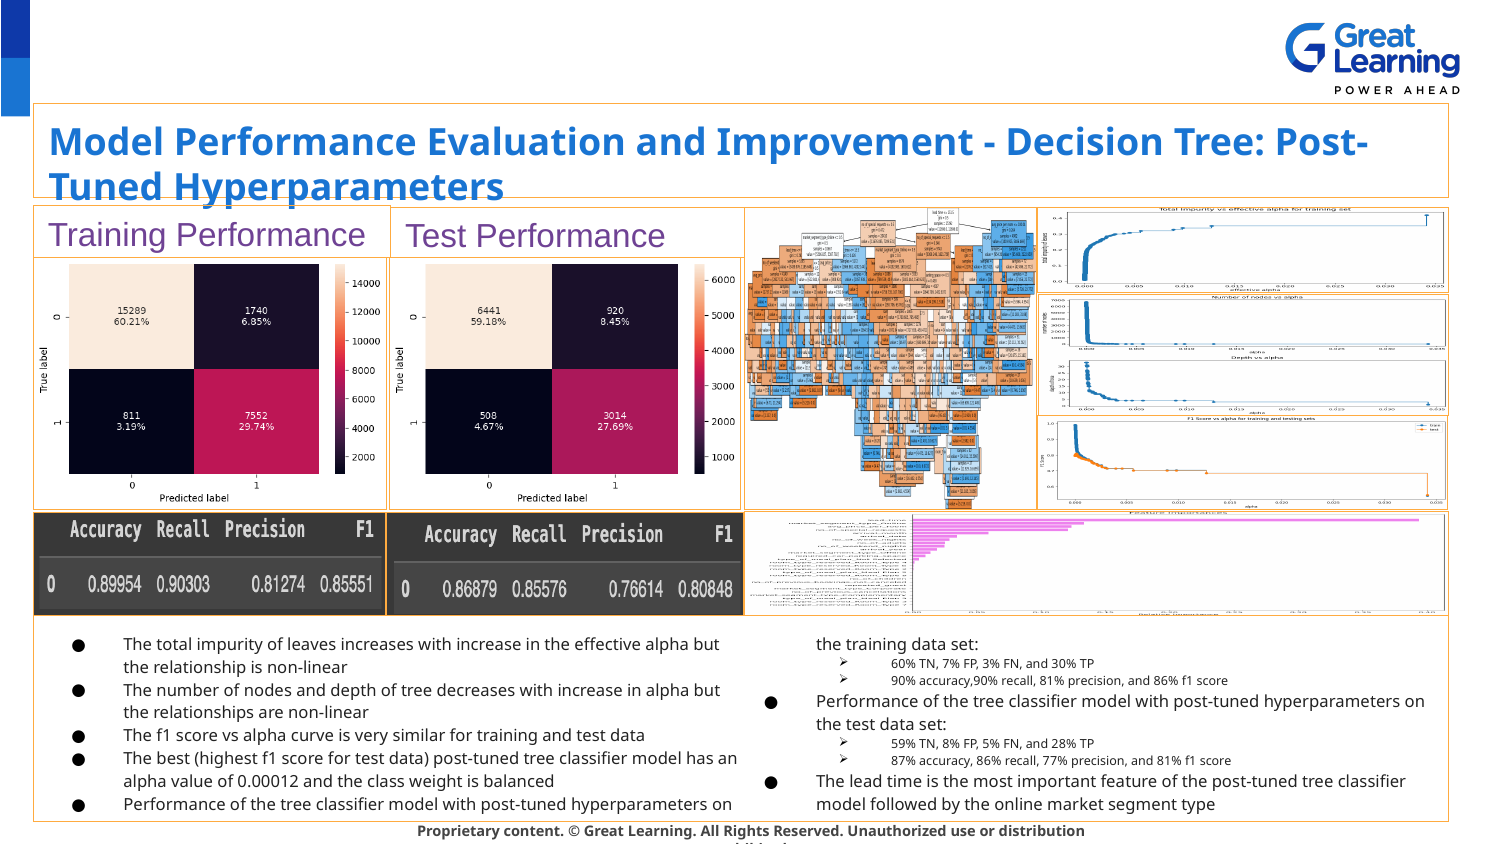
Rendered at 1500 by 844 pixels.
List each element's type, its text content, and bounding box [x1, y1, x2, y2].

text_box Training Performance [33, 205, 391, 256]
picture [32, 206, 1450, 616]
picture [1258, 11, 1487, 106]
picture [32, 257, 388, 510]
text_box Test Performance [390, 207, 741, 255]
list The total impurity of leaves increases with increase in the effective alpha but the relationship is non-linear The number of nodes and depth of tree decreases with increase in alpha but the relationships are non-linear The f1 score vs alpha curve is very similar for training and test data The best (highest f1 score for test data) post-tuned tree classifier model has an alpha value of 0.00012 and the class weight is balanced Performance of the tree classifier model with post-tuned hyperparameters on the training data set: 60% TN, 7% FP, 3% FN, and 30% TP 90% accuracy,90% recall, 81% precision, and 86% f1 score Performance of the tree classifier model with post-tuned hyperparameters on the test data set: 59% TN, 8% FP, 5% FN, and 28% TP 87% accuracy, 86% recall, 77% precision, and 81% f1 score The lead time is the most important feature of the post-tuned tree classifier model followed by the online market segment type [33, 623, 1449, 822]
title Model Performance Evaluation and Improvement - Decision Tree: Post-Tuned Hyperparameters [33, 103, 1449, 198]
picture [389, 257, 741, 510]
